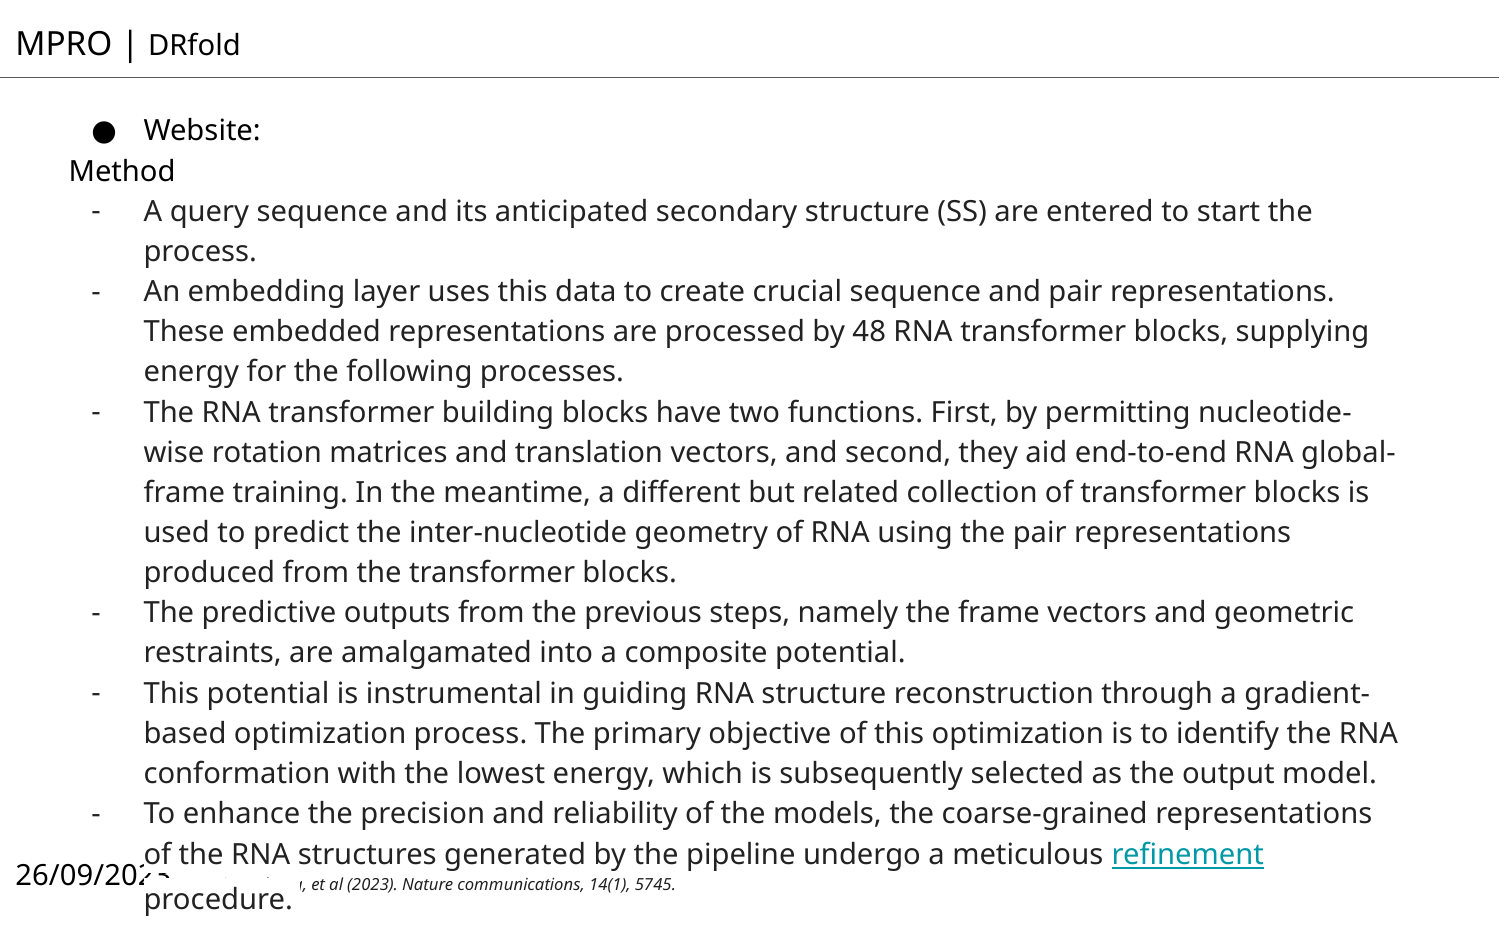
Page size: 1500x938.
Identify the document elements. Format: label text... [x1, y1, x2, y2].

text_box MPRO | DRfold [0, 7, 1459, 77]
text_box 26/09/2023 [0, 841, 53, 907]
text_box Website: Method A query sequence and its anticipated secondary structure (SS) are entered to start the process. An embedding layer uses this data to create crucial sequence and pair representations. These embedded representations are processed by 48 RNA transformer blocks, supplying energy for the following processes. The RNA transformer building blocks have two functions. First, by permitting nucleotide-wise rotation matrices and translation vectors, and second, they aid end-to-end RNA global-frame training. In the meantime, a different but related collection of transformer blocks is used to predict the inter-nucleotide geometry of RNA using the pair representations produced from the transformer blocks. The predictive outputs from the previous steps, namely the frame vectors and geometric restraints, are amalgamated into a composite potential. This potential is instrumental in guiding RNA structure reconstruction through a gradient-based optimization process. The primary objective of this optimization is to identify the RNA conformation with the lowest energy, which is subsequently selected as the output model. To enhance the precision and reliability of the models, the coarse-grained representations of the RNA structures generated by the pipeline undergo a meticulous refinement procedure. [53, 91, 1421, 931]
